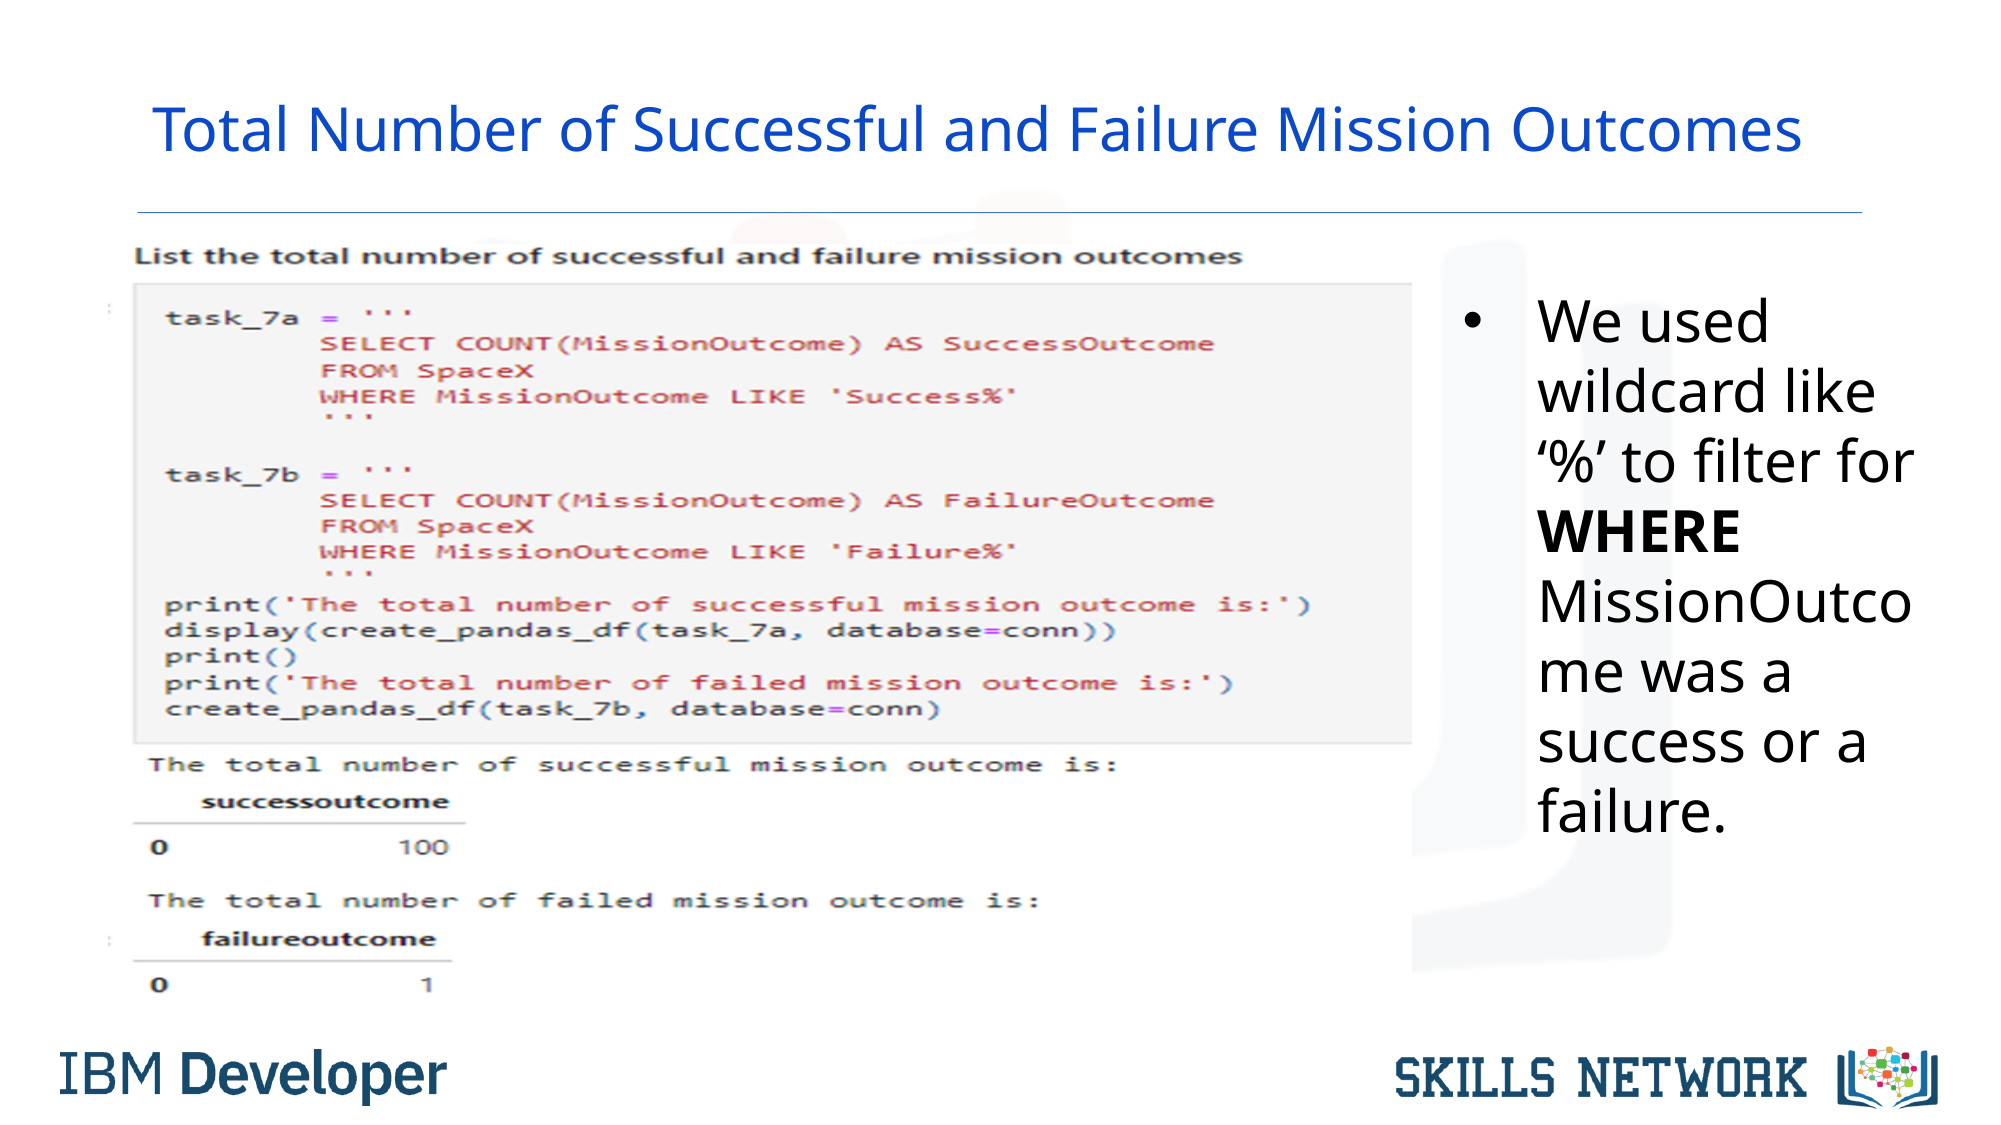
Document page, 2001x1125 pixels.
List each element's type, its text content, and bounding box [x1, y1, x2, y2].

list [108, 243, 1541, 1021]
title Total Number of Successful and Failure Mission Outcomes [137, 59, 1863, 277]
picture [1390, 1045, 1945, 1111]
picture [55, 1045, 459, 1108]
text_box We used wildcard like ‘%’ to filter for WHERE MissionOutcome was a success or a failure. [1541, 277, 1963, 852]
